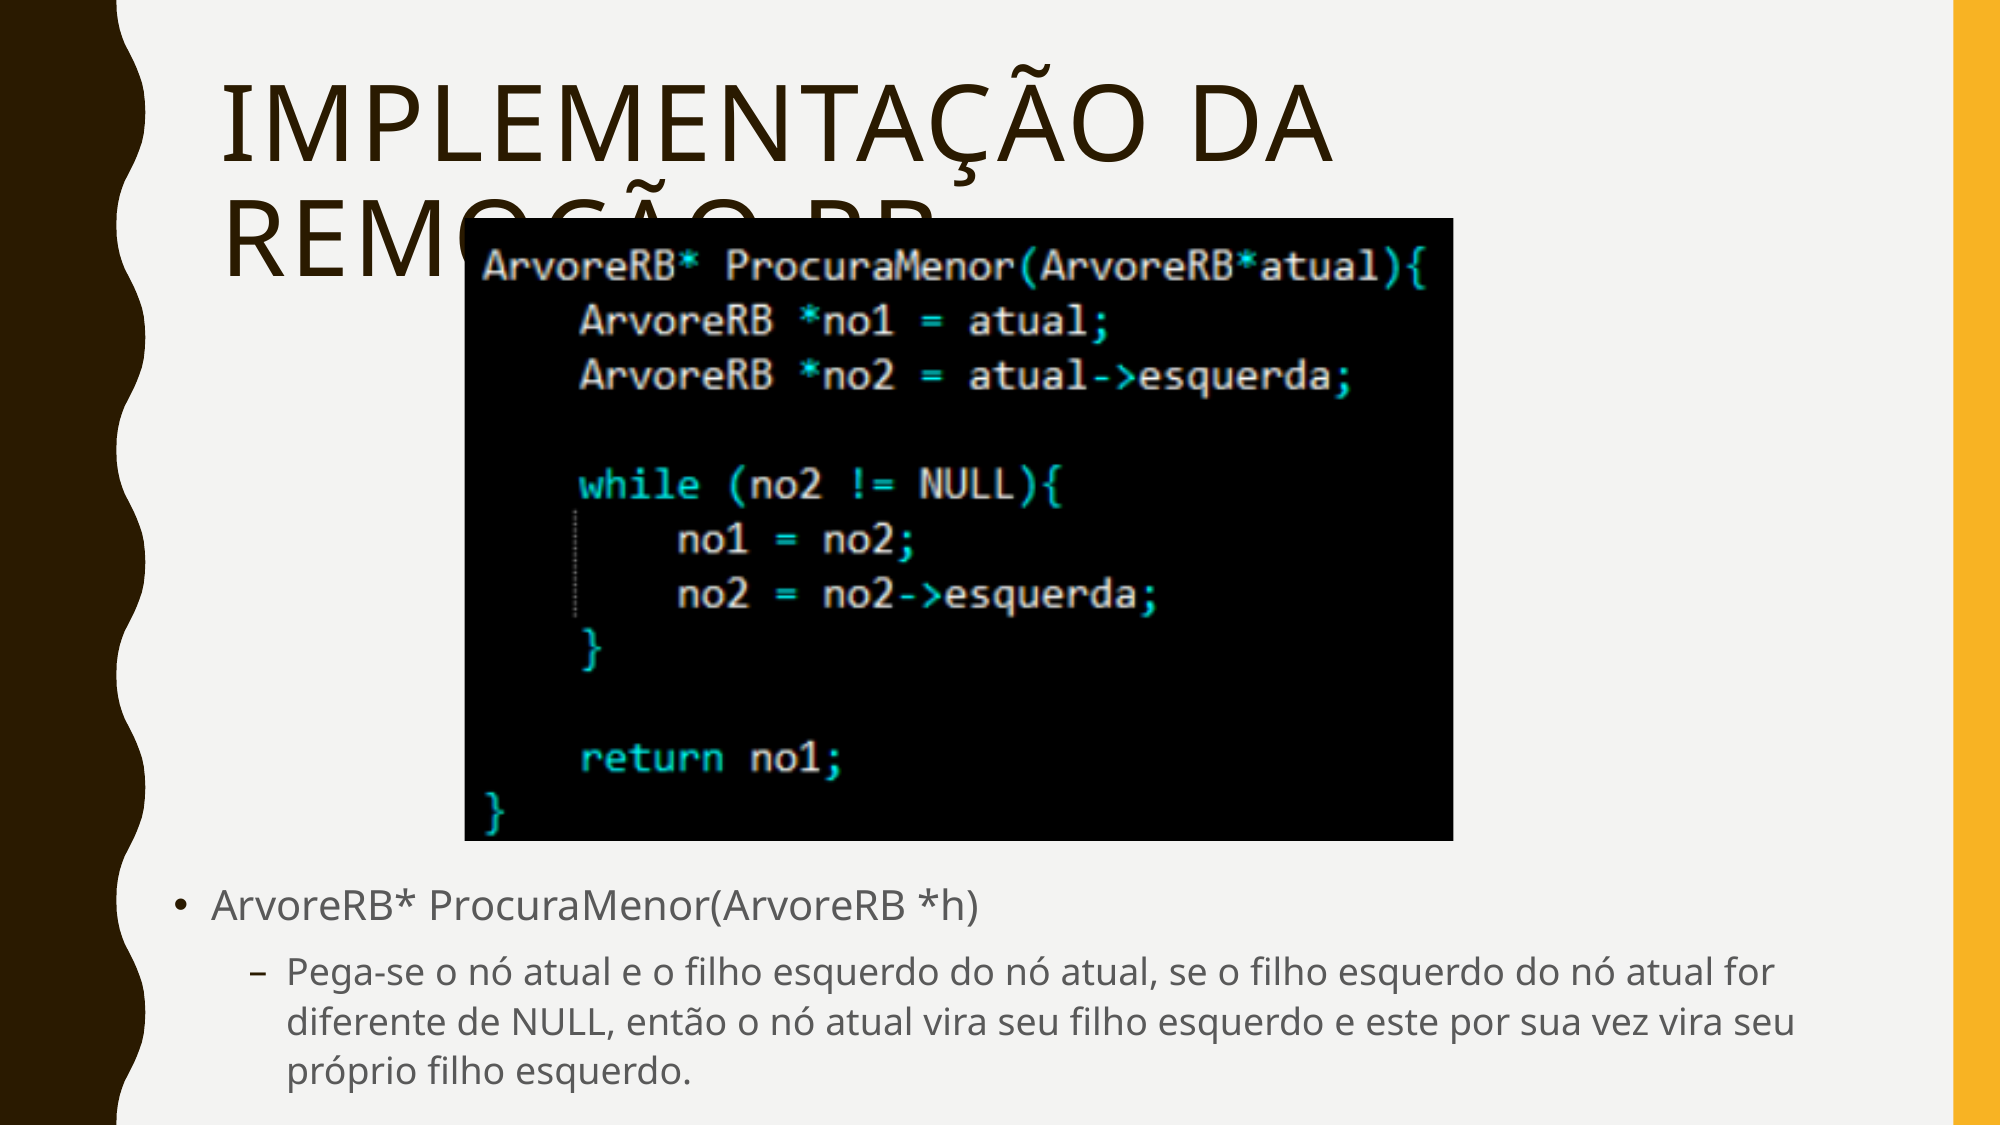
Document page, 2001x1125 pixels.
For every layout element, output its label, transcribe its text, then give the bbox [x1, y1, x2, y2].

title IMPLEMENTAÇÃO DA REMOÇÃO RB [205, 62, 1875, 308]
list ArvoreRB* ProcuraMenor(ArvoreRB *h) Pega-se o nó atual e o filho esquerdo do nó atual, se o filho esquerdo do nó atual for diferente de NULL, então o nó atual vira seu filho esquerdo e este por sua vez vira seu próprio filho esquerdo. [158, 866, 1914, 1125]
picture [464, 218, 1454, 841]
